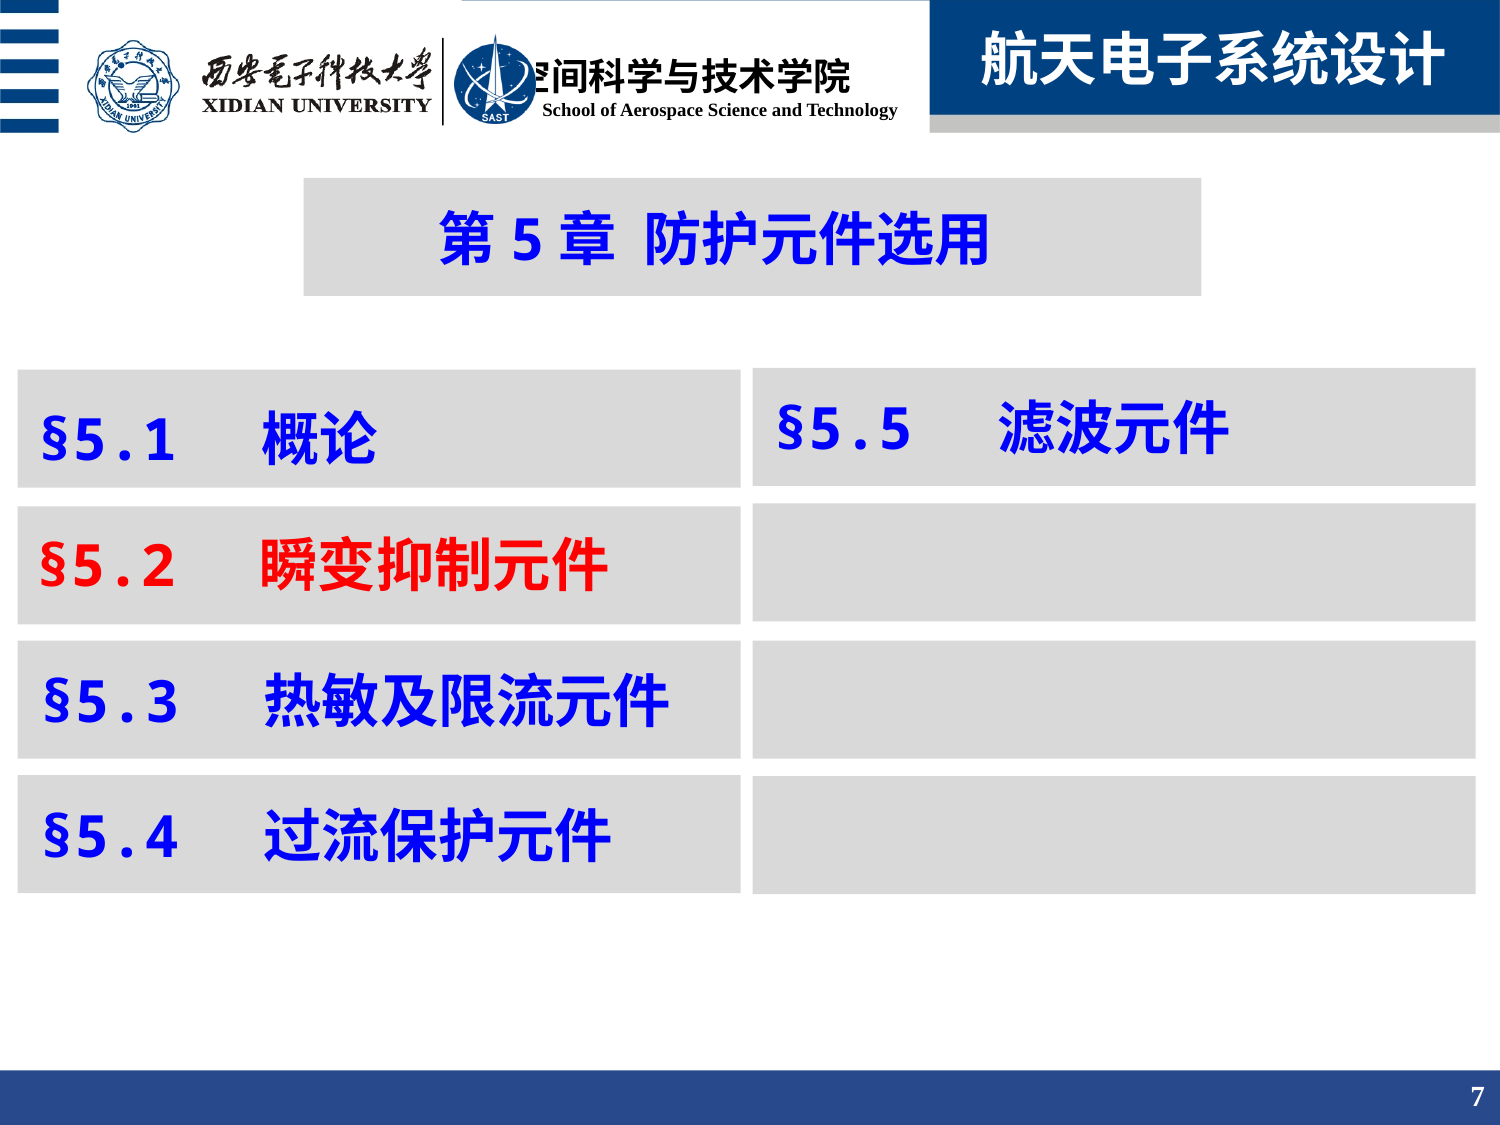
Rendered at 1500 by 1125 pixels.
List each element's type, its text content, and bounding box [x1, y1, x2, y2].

text_box [750, 501, 1478, 623]
text_box §5.5 滤波元件 [758, 384, 1245, 469]
text_box [16, 367, 743, 490]
text_box §5.2 瞬变抑制元件 [20, 521, 624, 606]
text_box [750, 774, 1478, 896]
text_box [750, 639, 1478, 761]
text_box §5.3 热敏及限流元件 [24, 656, 687, 742]
picture [0, 0, 1500, 1070]
text_box [750, 366, 1478, 488]
text_box §5.4 过流保护元件 [24, 791, 628, 876]
text_box 第5章 防护元件选用 [422, 194, 1009, 279]
text_box [16, 639, 743, 761]
text_box [16, 773, 743, 895]
text_box §5.1 概论 [22, 395, 393, 480]
text_box [302, 176, 1204, 298]
text_box 航天电子系统设计 [927, 0, 1500, 114]
text_box [16, 504, 743, 627]
